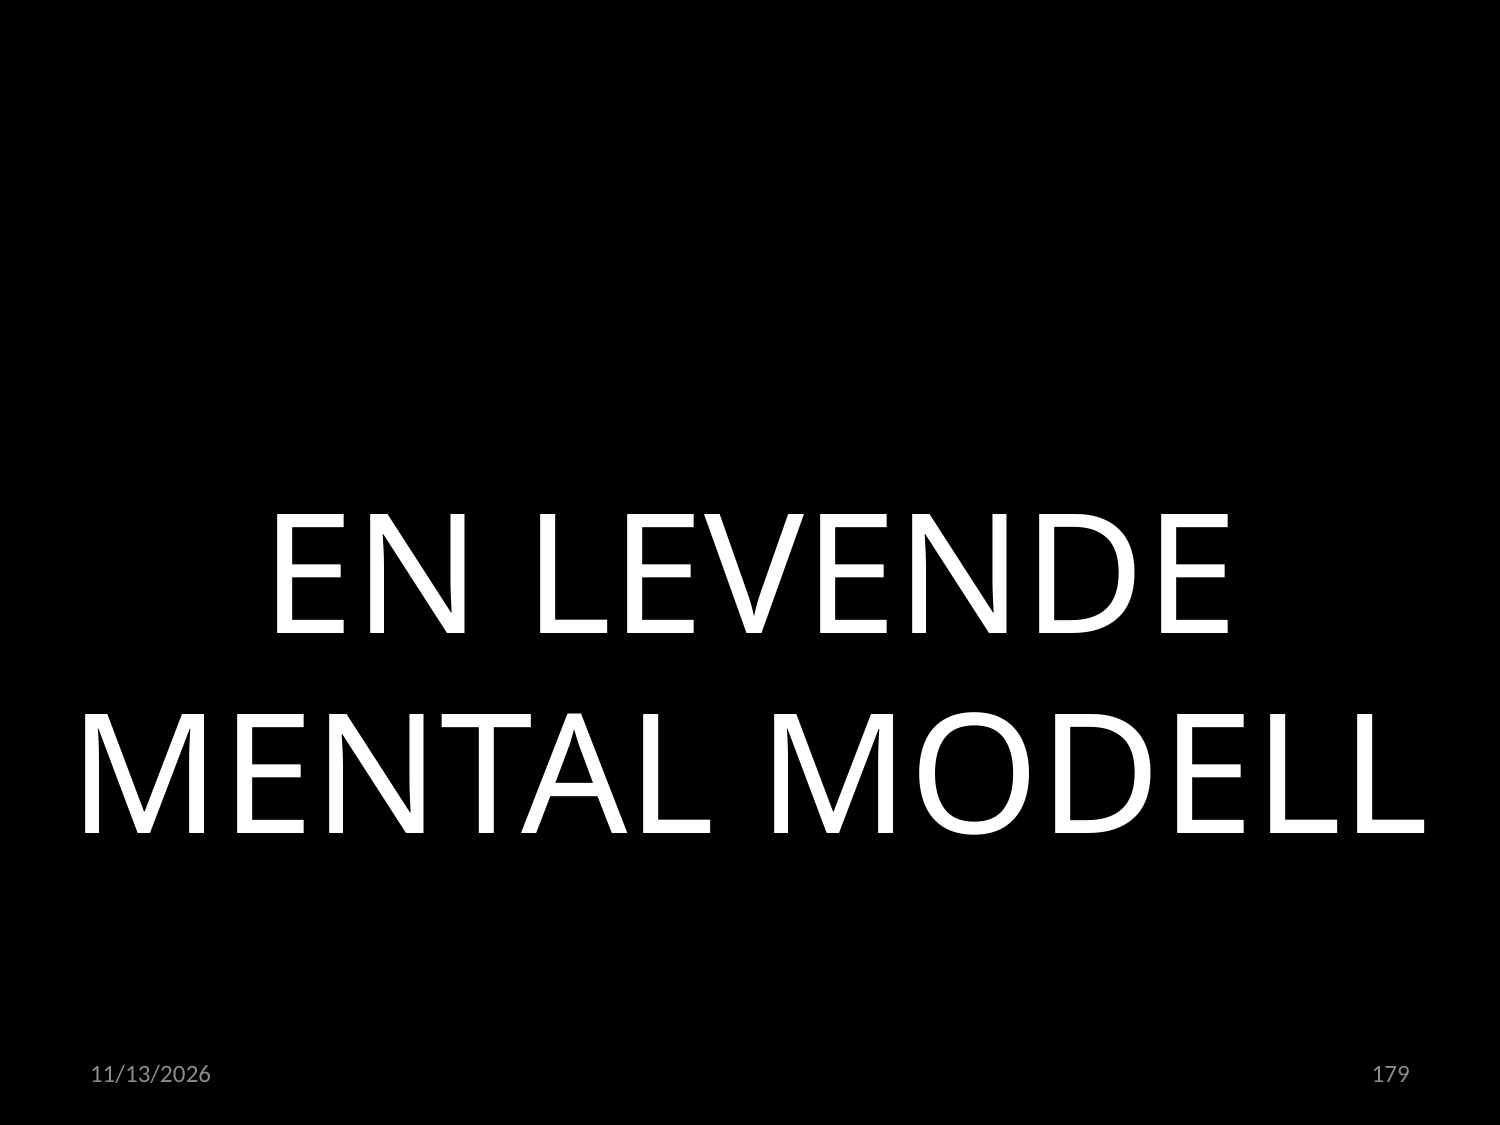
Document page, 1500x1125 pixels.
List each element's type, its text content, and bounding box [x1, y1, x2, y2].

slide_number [75, 1042, 425, 1103]
text_box EN LEVENDE MENTAL MODELL [0, 459, 1500, 561]
slide_number 179 [1074, 1042, 1425, 1103]
